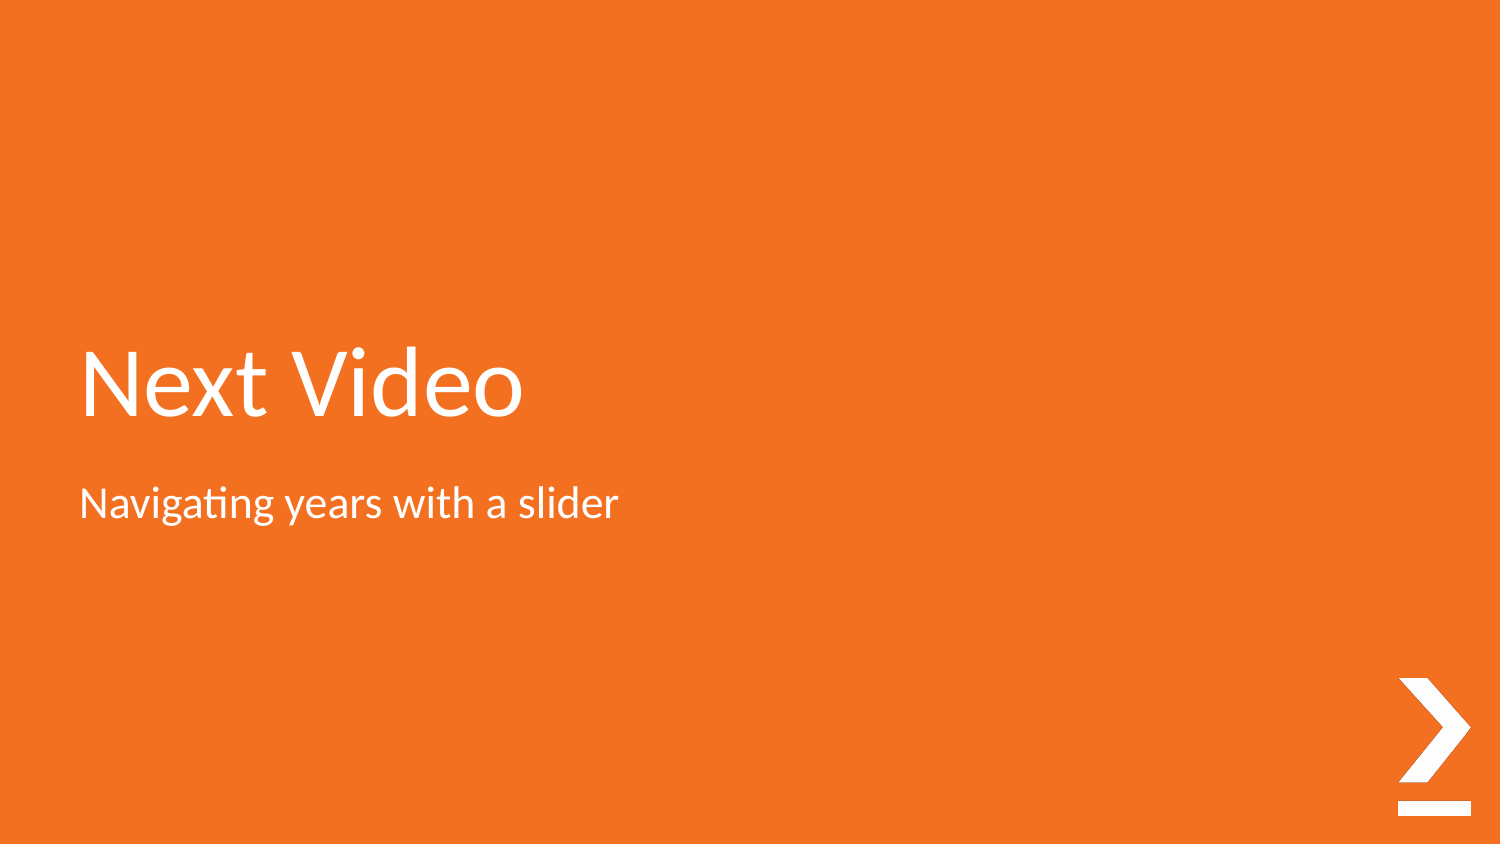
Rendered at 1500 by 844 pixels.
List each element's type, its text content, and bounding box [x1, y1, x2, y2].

picture [1398, 678, 1471, 816]
subtitle Navigating years with a slider [64, 457, 1413, 529]
title Next Video [64, 298, 1413, 452]
